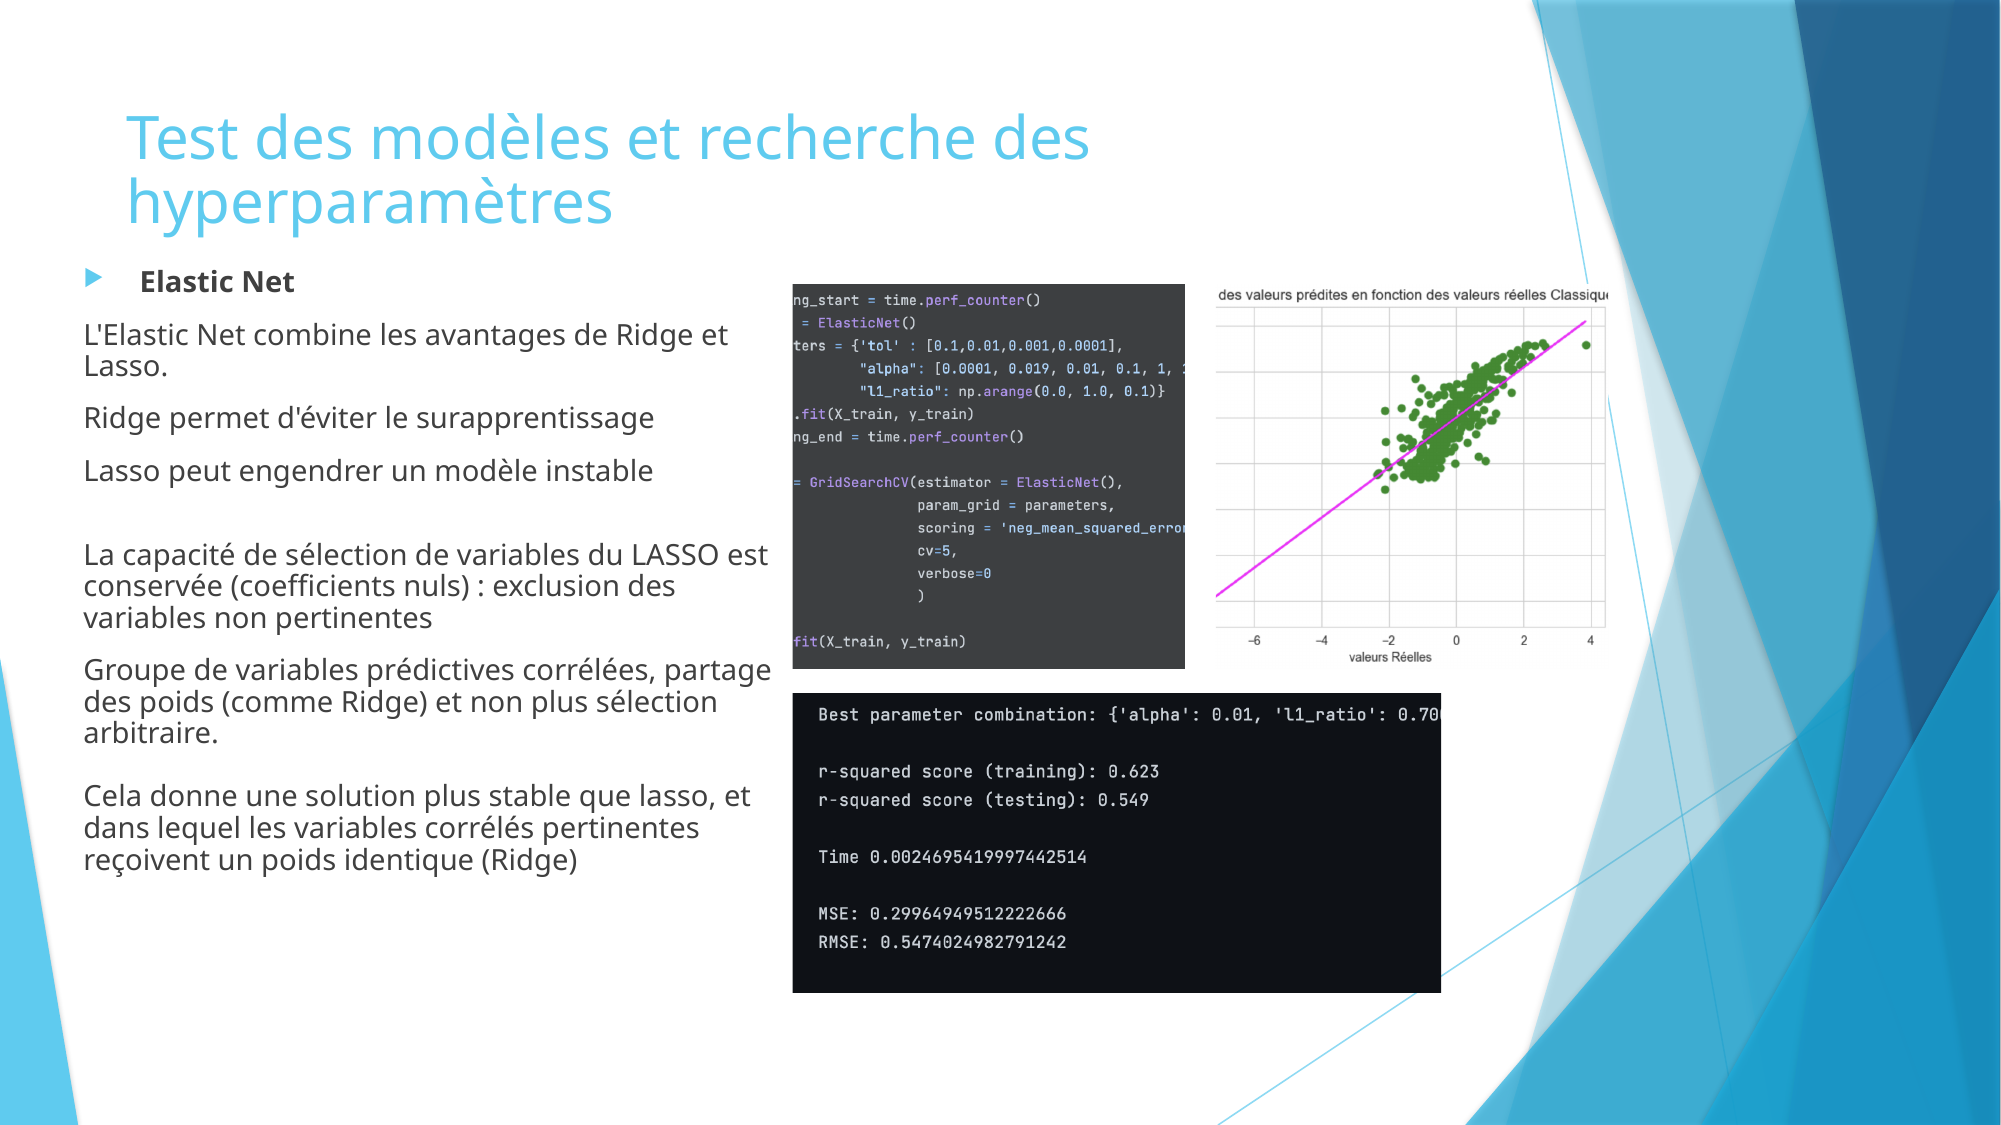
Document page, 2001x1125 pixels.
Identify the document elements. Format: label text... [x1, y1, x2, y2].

list Elastic Net L'Elastic Net combine les avantages de Ridge et Lasso. Ridge permet d'éviter le surapprentissage Lasso peut engendrer un modèle instable La capacité de sélection de variables du LASSO est conservée (coefficients nuls) : exclusion des variables non pertinentes Groupe de variables prédictives corrélées, partage des poids (comme Ridge) et non plus sélection arbitraire. Cela donne une solution plus stable que lasso, et dans lequel les variables corrélés pertinentes reçoivent un poids identique (Ridge) [68, 259, 793, 897]
title Test des modèles et recherche des hyperparamètres [111, 99, 1522, 317]
picture [1215, 283, 1609, 670]
picture [792, 283, 1186, 670]
picture [792, 692, 1442, 994]
text_box [0, 657, 80, 1125]
